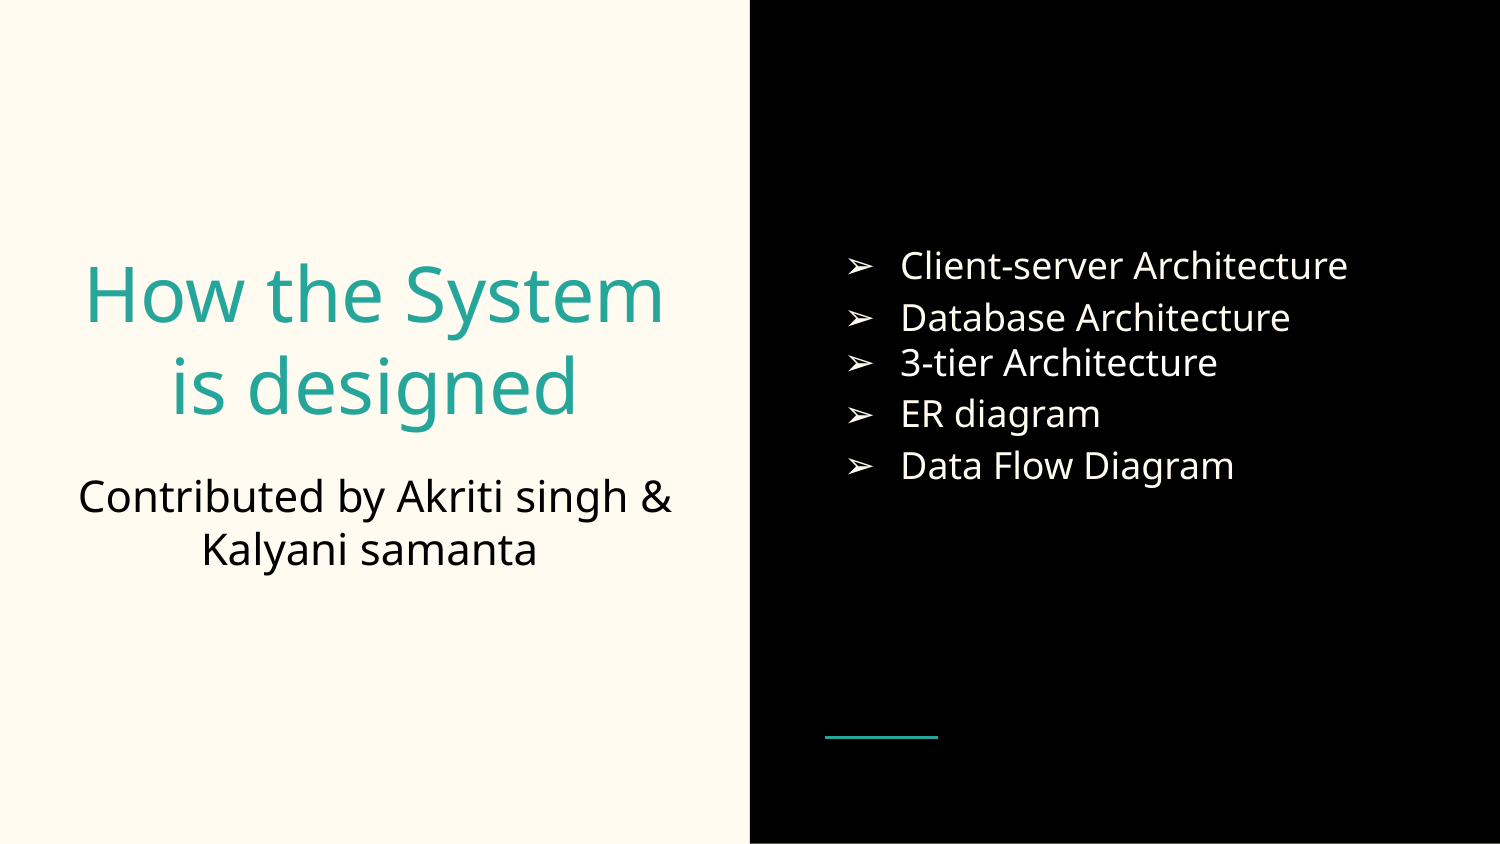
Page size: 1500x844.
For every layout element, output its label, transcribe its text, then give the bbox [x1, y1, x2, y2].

subtitle Contributed by Akriti singh & Kalyani samanta [43, 454, 708, 675]
title How the System is designed [43, 226, 708, 446]
list Client-server Architecture Database Architecture 3-tier Architecture ER diagram Data Flow Diagram [810, 118, 1440, 725]
